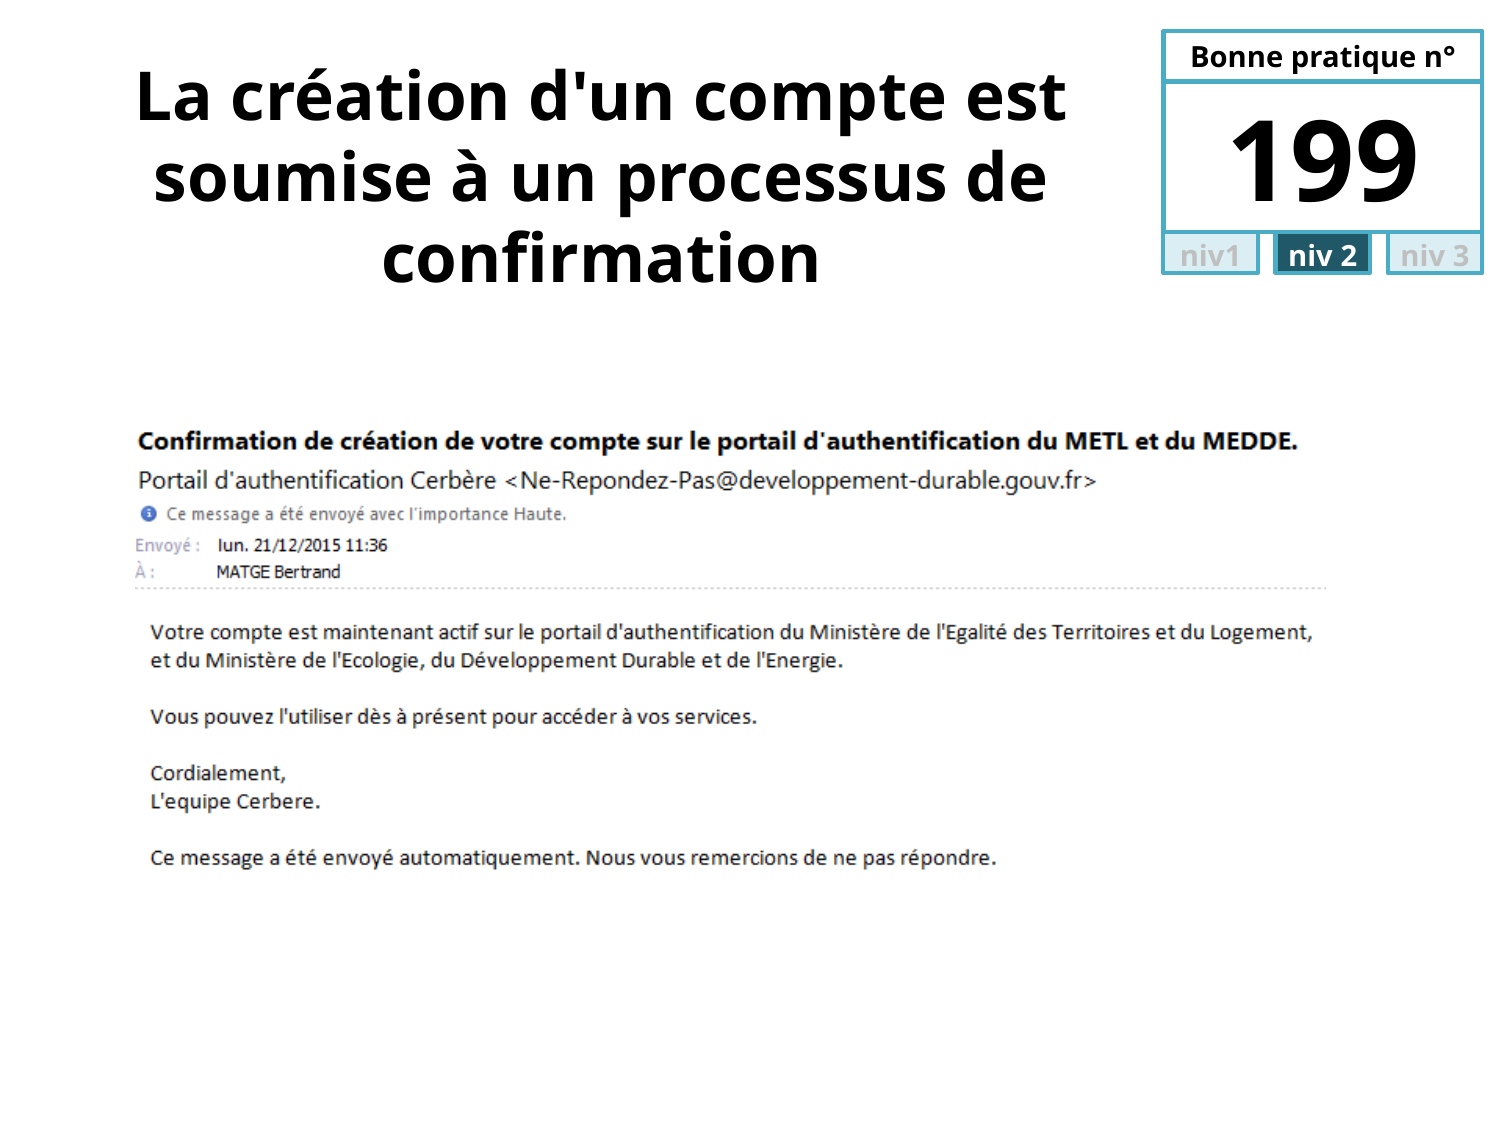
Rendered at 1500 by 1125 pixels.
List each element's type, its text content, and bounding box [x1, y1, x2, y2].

picture [135, 420, 1326, 956]
list 199 [1161, 79, 1484, 234]
title La création d'un compte est soumise à un processus de confirmation [75, 45, 1128, 233]
